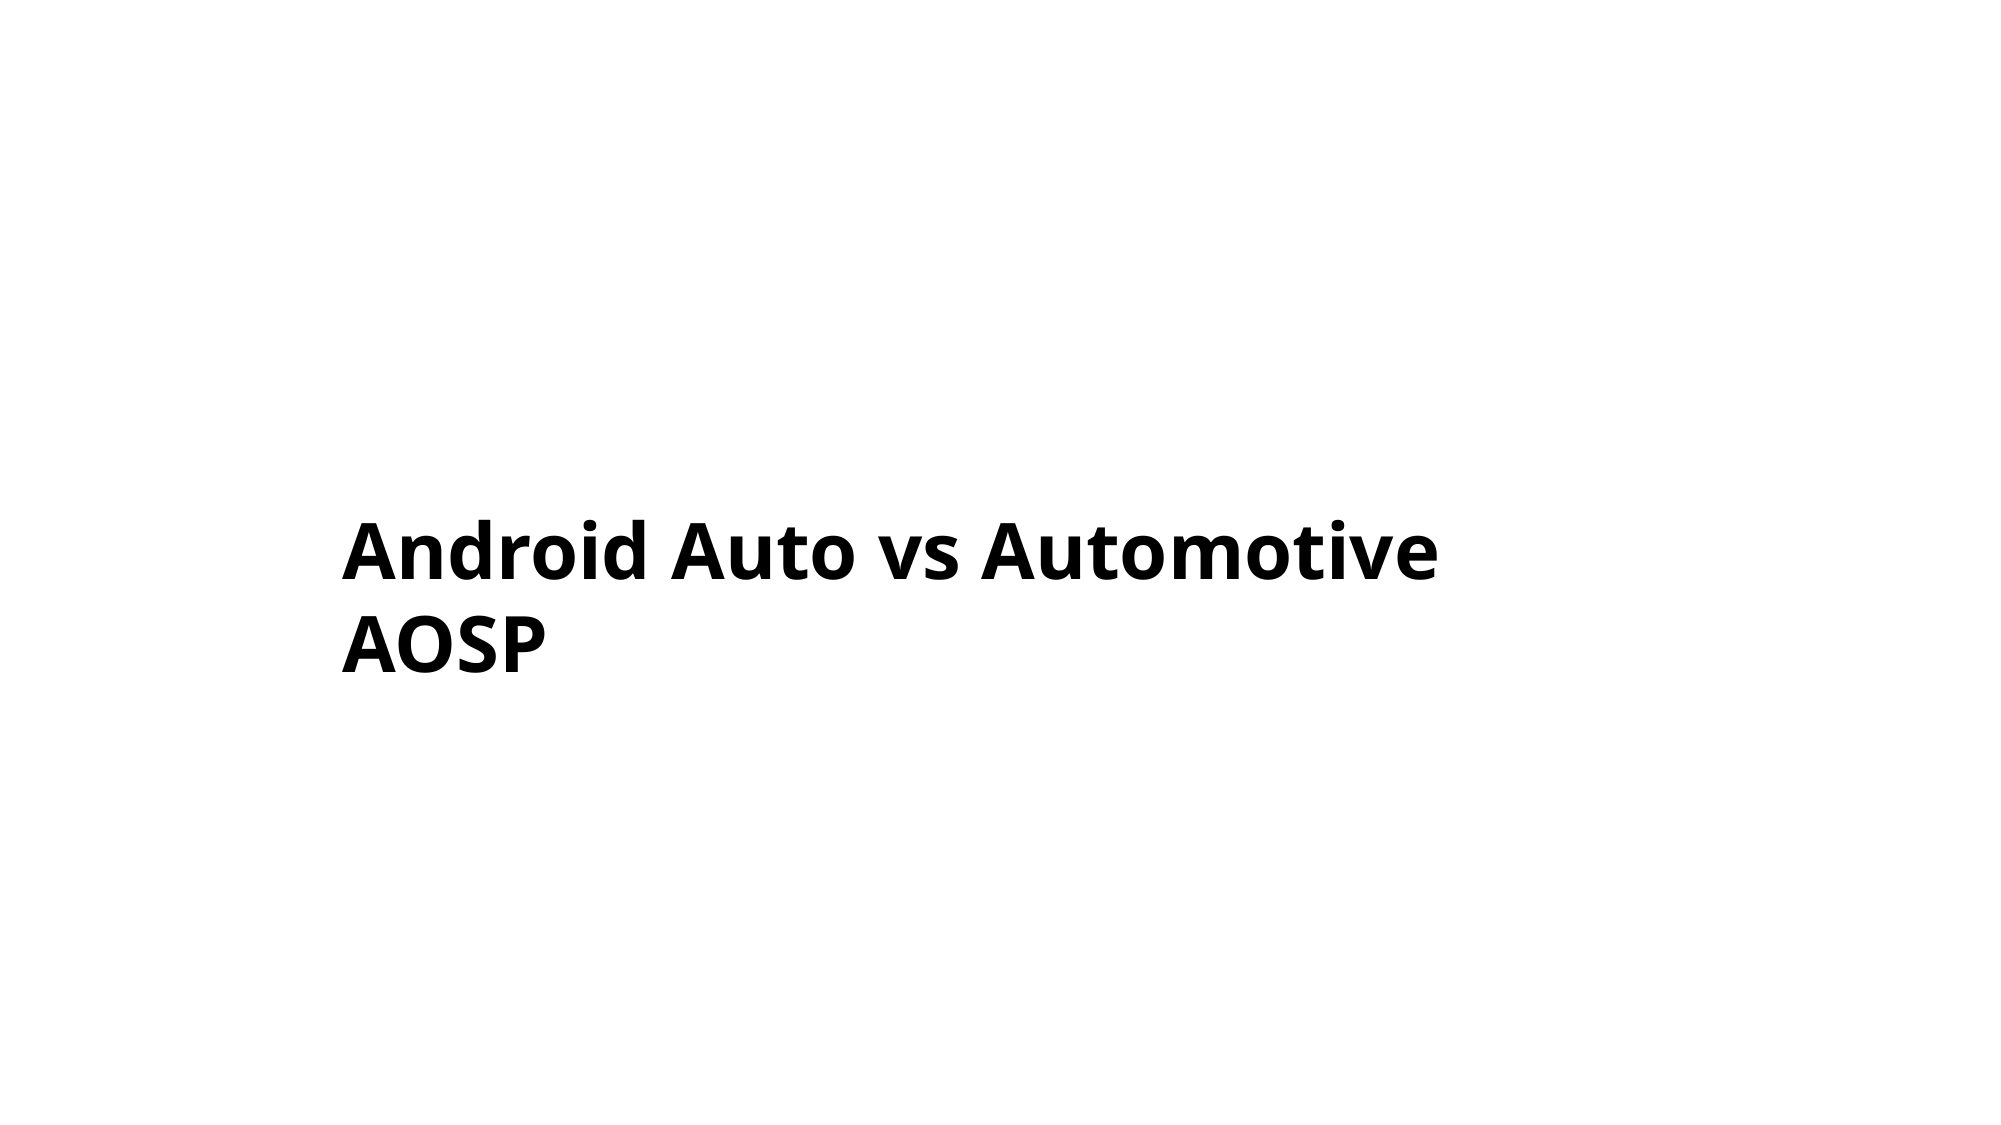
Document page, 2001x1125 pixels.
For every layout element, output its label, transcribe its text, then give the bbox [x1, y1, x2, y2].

text_box Android Auto vs Automotive AOSP [327, 493, 1572, 696]
